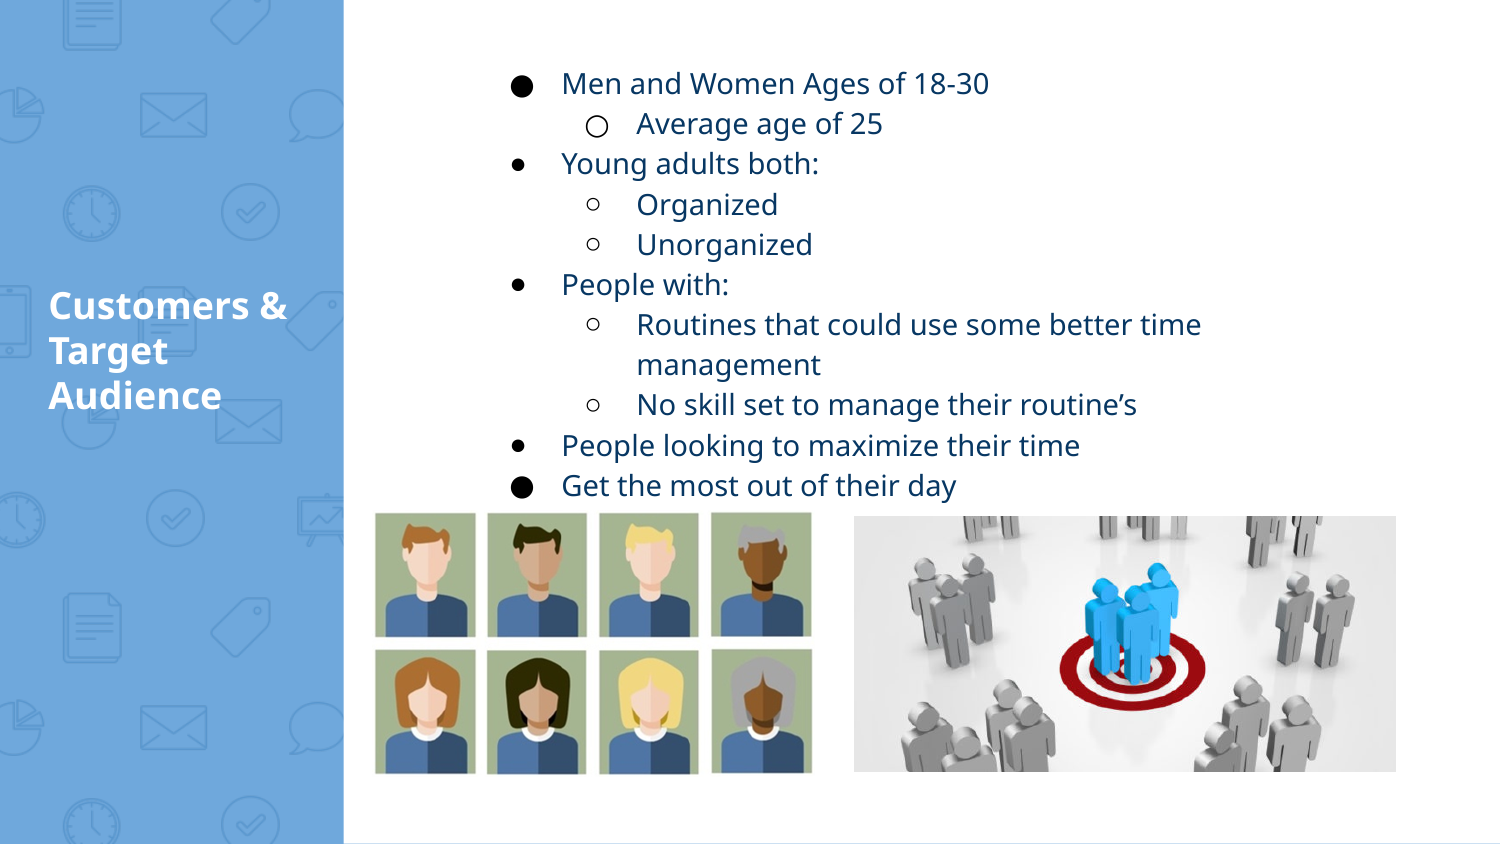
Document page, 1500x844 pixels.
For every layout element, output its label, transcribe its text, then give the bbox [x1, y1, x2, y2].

list Men and Women Ages of 18-30 Average age of 25 Young adults both: Organized Unorganized People with: Routines that could use some better time management No skill set to manage their routine’s People looking to maximize their time Get the most out of their day [471, 45, 1384, 772]
picture [854, 516, 1396, 772]
picture [372, 510, 816, 778]
title Customers & Target Audience [33, 266, 315, 408]
